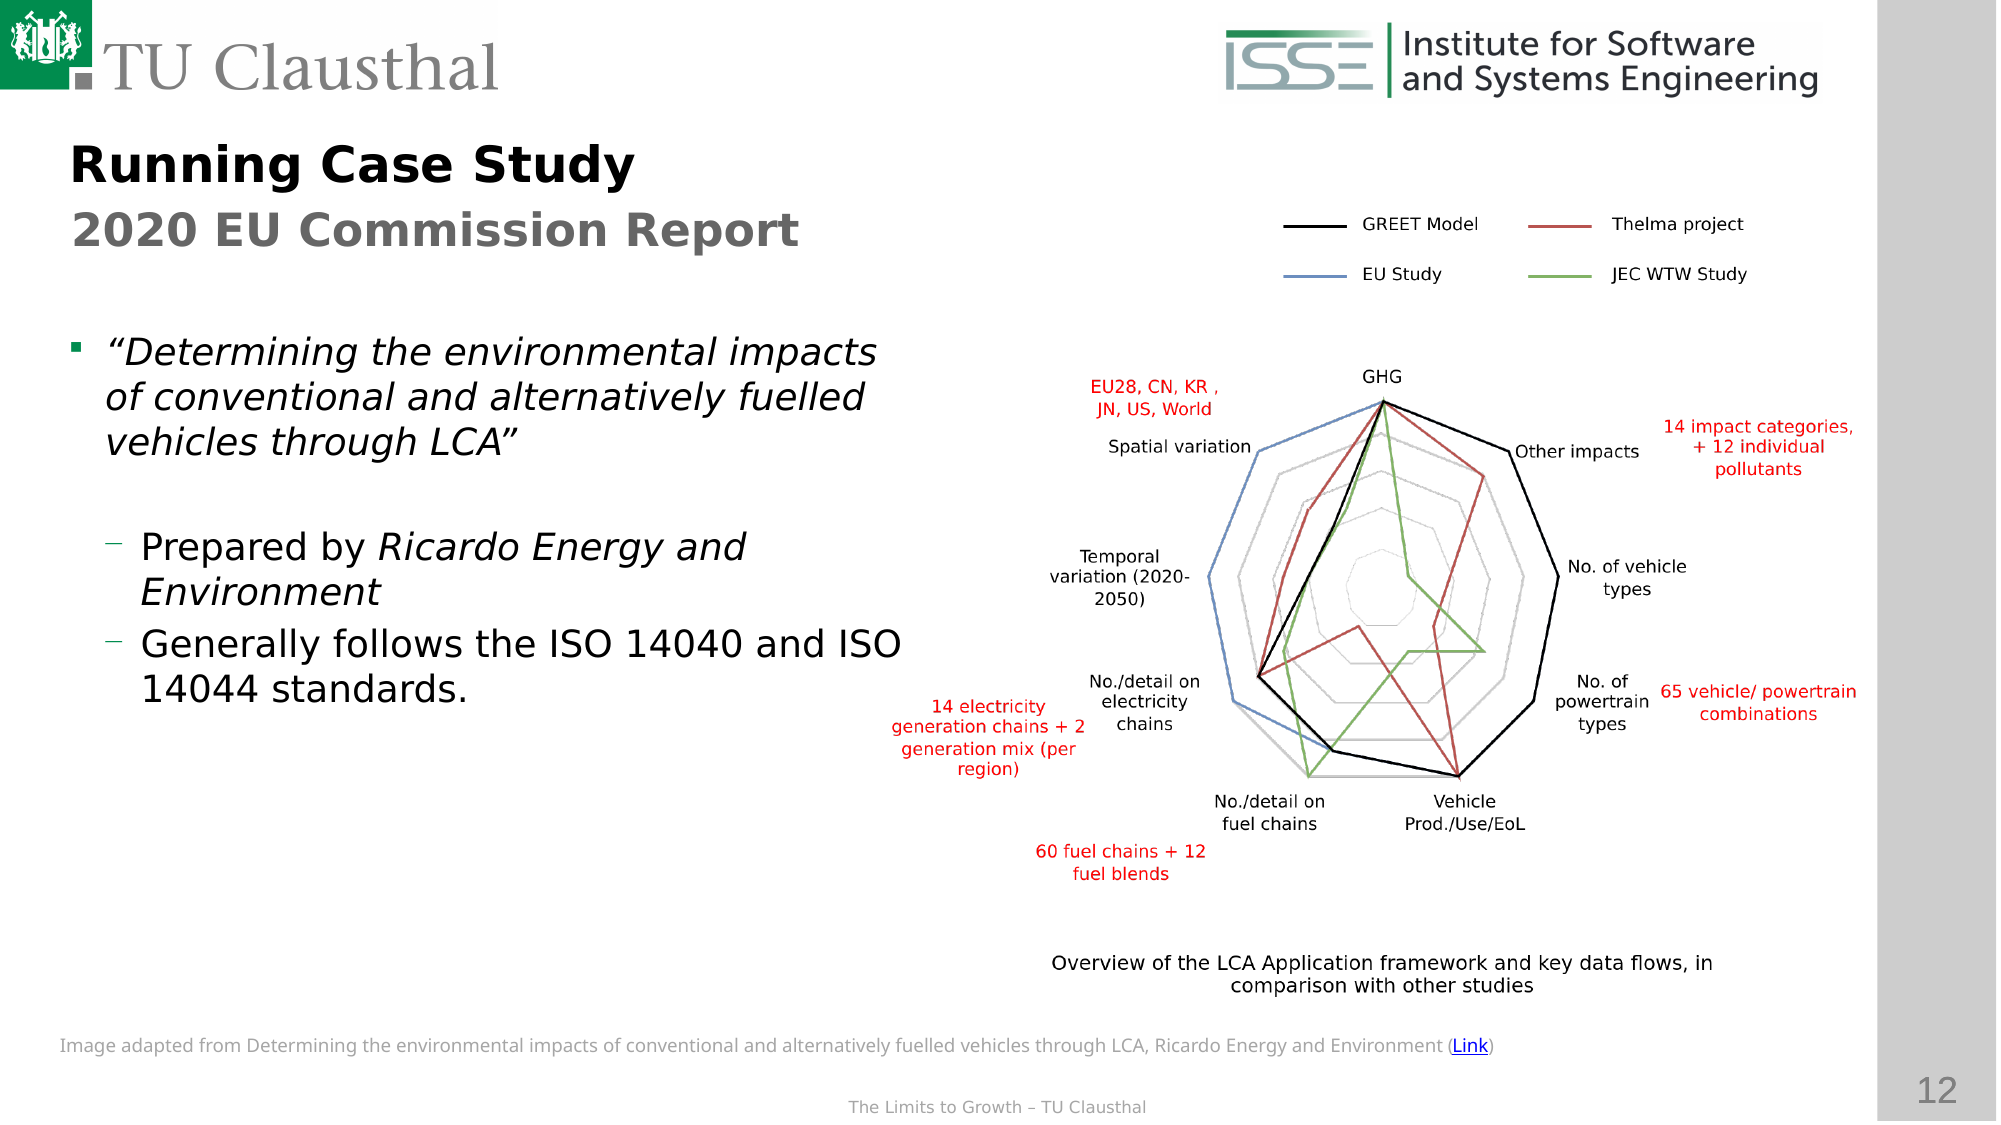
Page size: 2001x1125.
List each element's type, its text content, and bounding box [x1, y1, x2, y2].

text_box Image adapted from Determining the environmental impacts of conventional and alternatively fuelled vehicles through LCA, Ricardo Energy and Environment (Link) [44, 1026, 1874, 1067]
text_box 2020 EU Commission Report [70, 188, 1768, 267]
picture [0, 0, 498, 90]
picture [1218, 22, 1823, 104]
text_box “Determining the environmental impacts of conventional and alternatively fuelled vehicles through LCA” Prepared by Ricardo Energy and Environment Generally follows the ISO 14040 and ISO 14044 standards. More info on points, percentages, etc. follow on the next slides (Examination) [55, 208, 936, 1026]
text_box Running Case Study [55, 125, 1816, 205]
picture [882, 215, 1867, 1002]
